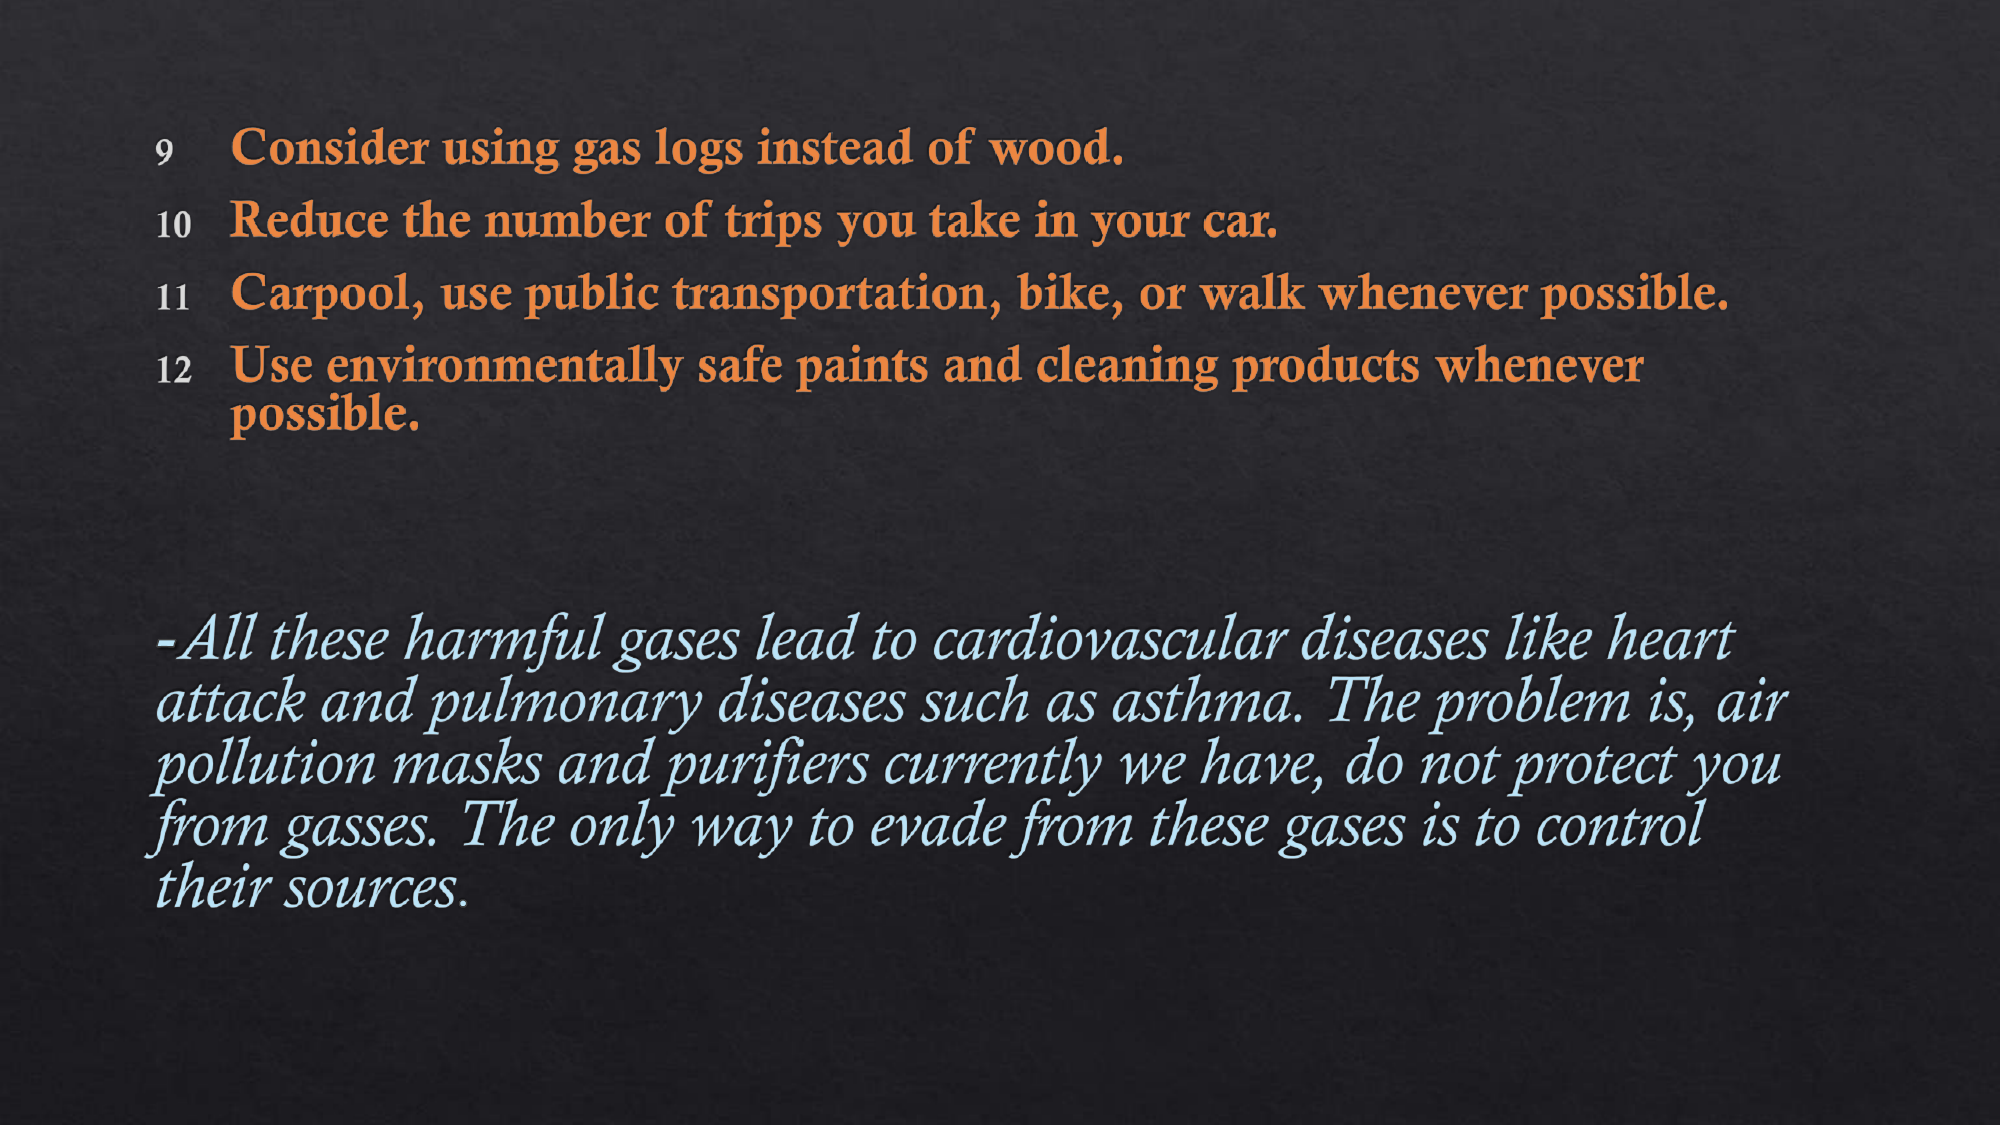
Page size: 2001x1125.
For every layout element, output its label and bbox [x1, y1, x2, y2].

picture [0, 0, 2000, 1125]
text_box [136, 119, 1794, 913]
